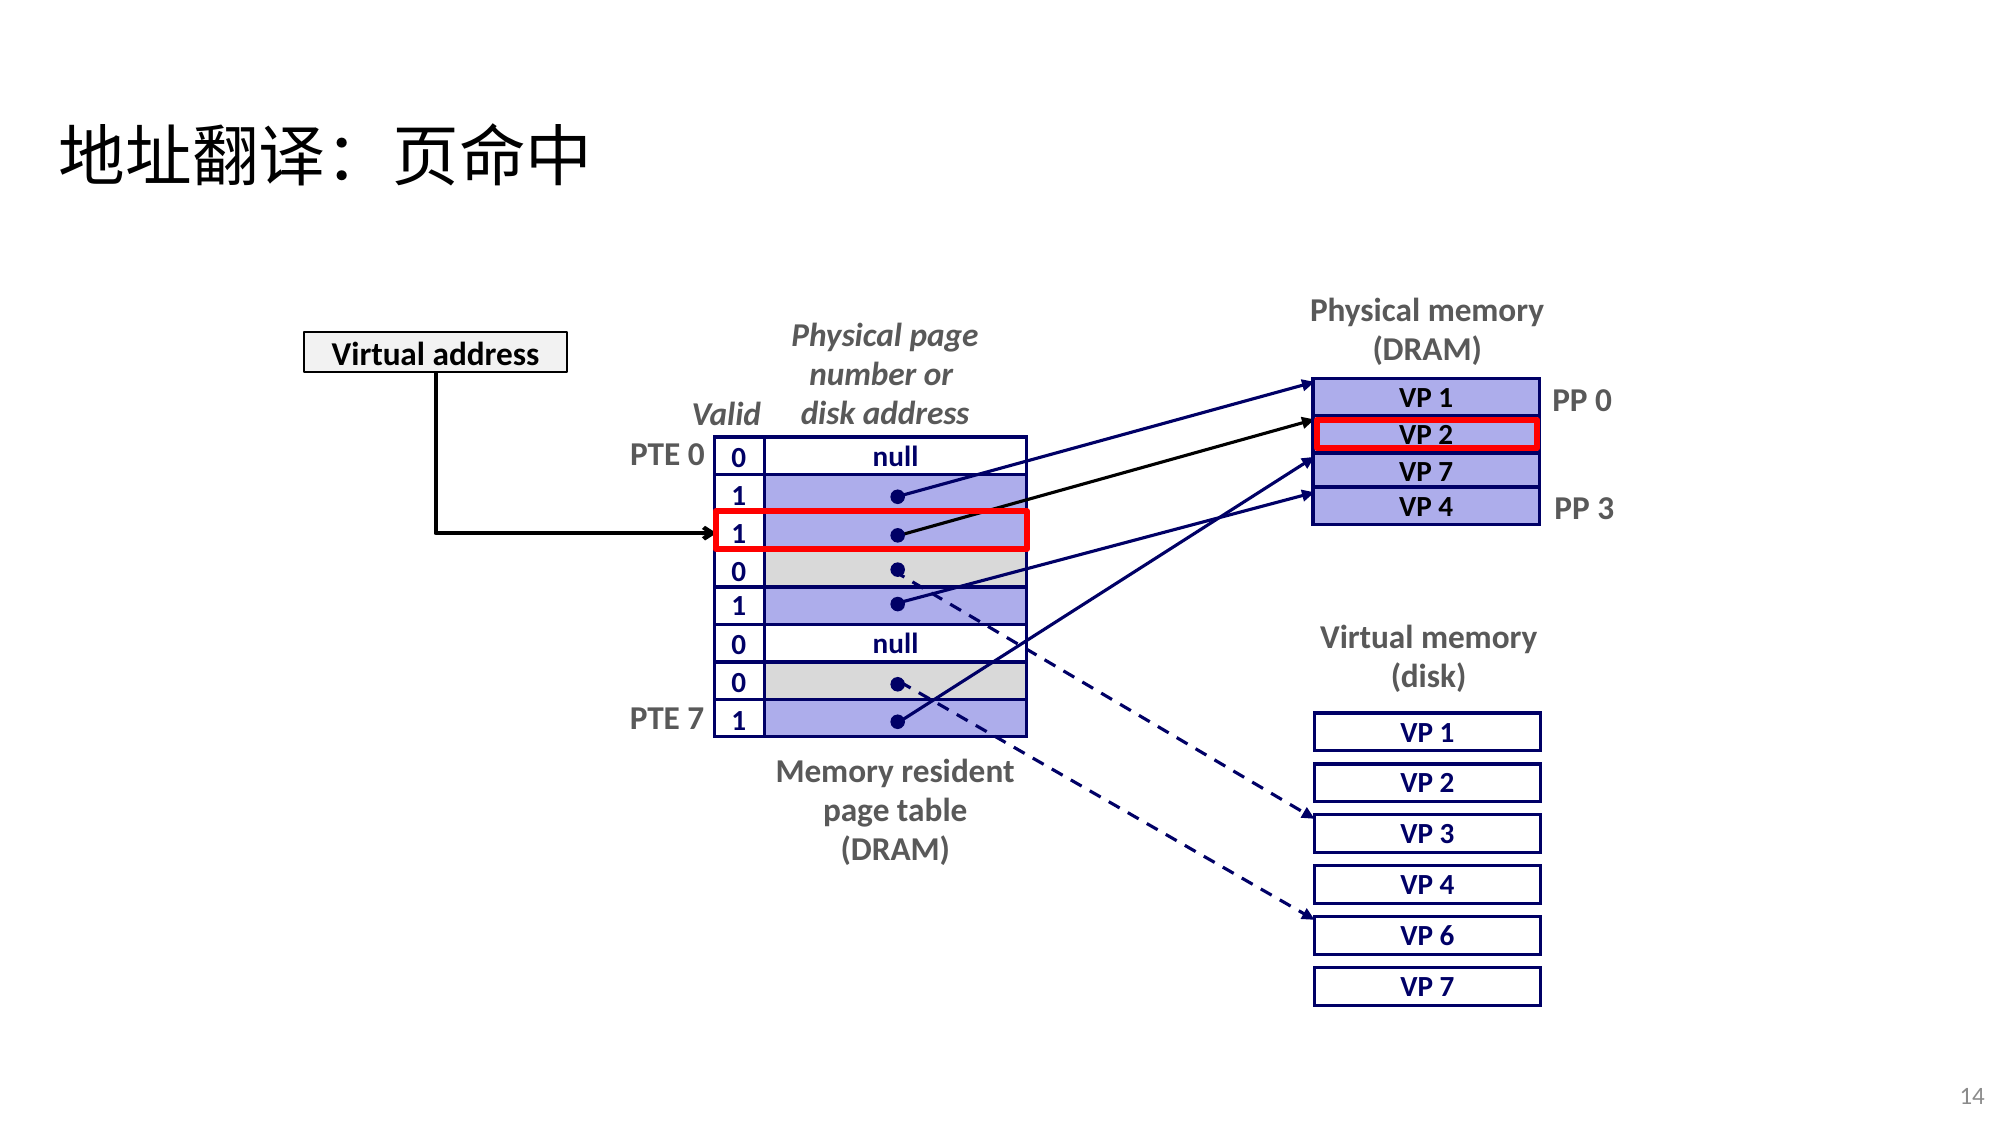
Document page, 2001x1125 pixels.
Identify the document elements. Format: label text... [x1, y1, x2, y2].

text_box VP 1 [1314, 712, 1541, 751]
text_box VP 2 [1313, 416, 1540, 454]
text_box 1 [716, 549, 761, 558]
text_box PP 0 [1537, 372, 1627, 427]
text_box null [765, 436, 1027, 474]
text_box VP 7 [1313, 454, 1540, 486]
text_box PTE 7 [614, 691, 719, 746]
text_box [898, 489, 1315, 603]
text_box [1316, 419, 1537, 448]
text_box Valid [676, 386, 790, 442]
text_box [891, 678, 904, 691]
text_box [761, 586, 765, 625]
text_box 0 [716, 619, 761, 656]
text_box VP 3 [1314, 814, 1541, 853]
text_box [1296, 807, 1314, 819]
text_box [891, 490, 904, 504]
text_box VP 7 [1314, 967, 1541, 1006]
text_box [765, 586, 1027, 625]
text_box 0 [720, 431, 761, 470]
text_box [986, 416, 1313, 511]
text_box [761, 474, 765, 511]
text_box [761, 662, 765, 699]
text_box [761, 549, 765, 586]
text_box 1 [716, 580, 761, 619]
text_box [765, 474, 1027, 511]
text_box [761, 625, 765, 662]
slide_number 14 [1550, 1065, 2000, 1125]
text_box [904, 379, 1313, 495]
text_box PP 3 [1539, 480, 1629, 536]
text_box Physical page number or disk address [776, 307, 994, 441]
text_box 1 [719, 707, 761, 745]
text_box [765, 662, 991, 699]
text_box 0 [716, 558, 761, 580]
text_box VP 1 [1313, 378, 1540, 416]
text_box null [765, 625, 1027, 662]
text_box [1220, 456, 1315, 517]
text_box VP 4 [1314, 865, 1541, 904]
text_box Virtual memory (disk) [1305, 609, 1553, 704]
text_box [761, 442, 765, 474]
text_box 地址翻译：页命中 [43, 106, 930, 201]
text_box Memory resident page table (DRAM) [760, 743, 1030, 877]
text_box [495, 312, 657, 593]
text_box [1300, 908, 1314, 920]
text_box [765, 699, 1027, 737]
text_box [891, 597, 904, 611]
text_box VP 4 [1313, 486, 1539, 525]
text_box [761, 699, 765, 737]
text_box [891, 563, 904, 576]
text_box 1 [716, 470, 761, 508]
text_box 0 [716, 656, 761, 707]
text_box Virtual address [304, 332, 495, 373]
text_box Physical memory (DRAM) [1295, 282, 1560, 376]
text_box [765, 549, 1027, 586]
text_box VP 6 [1314, 916, 1541, 955]
text_box VP 2 [1314, 763, 1541, 802]
text_box [937, 662, 1027, 699]
text_box [891, 715, 904, 729]
text_box [715, 511, 1027, 549]
text_box PTE 0 [657, 426, 720, 481]
